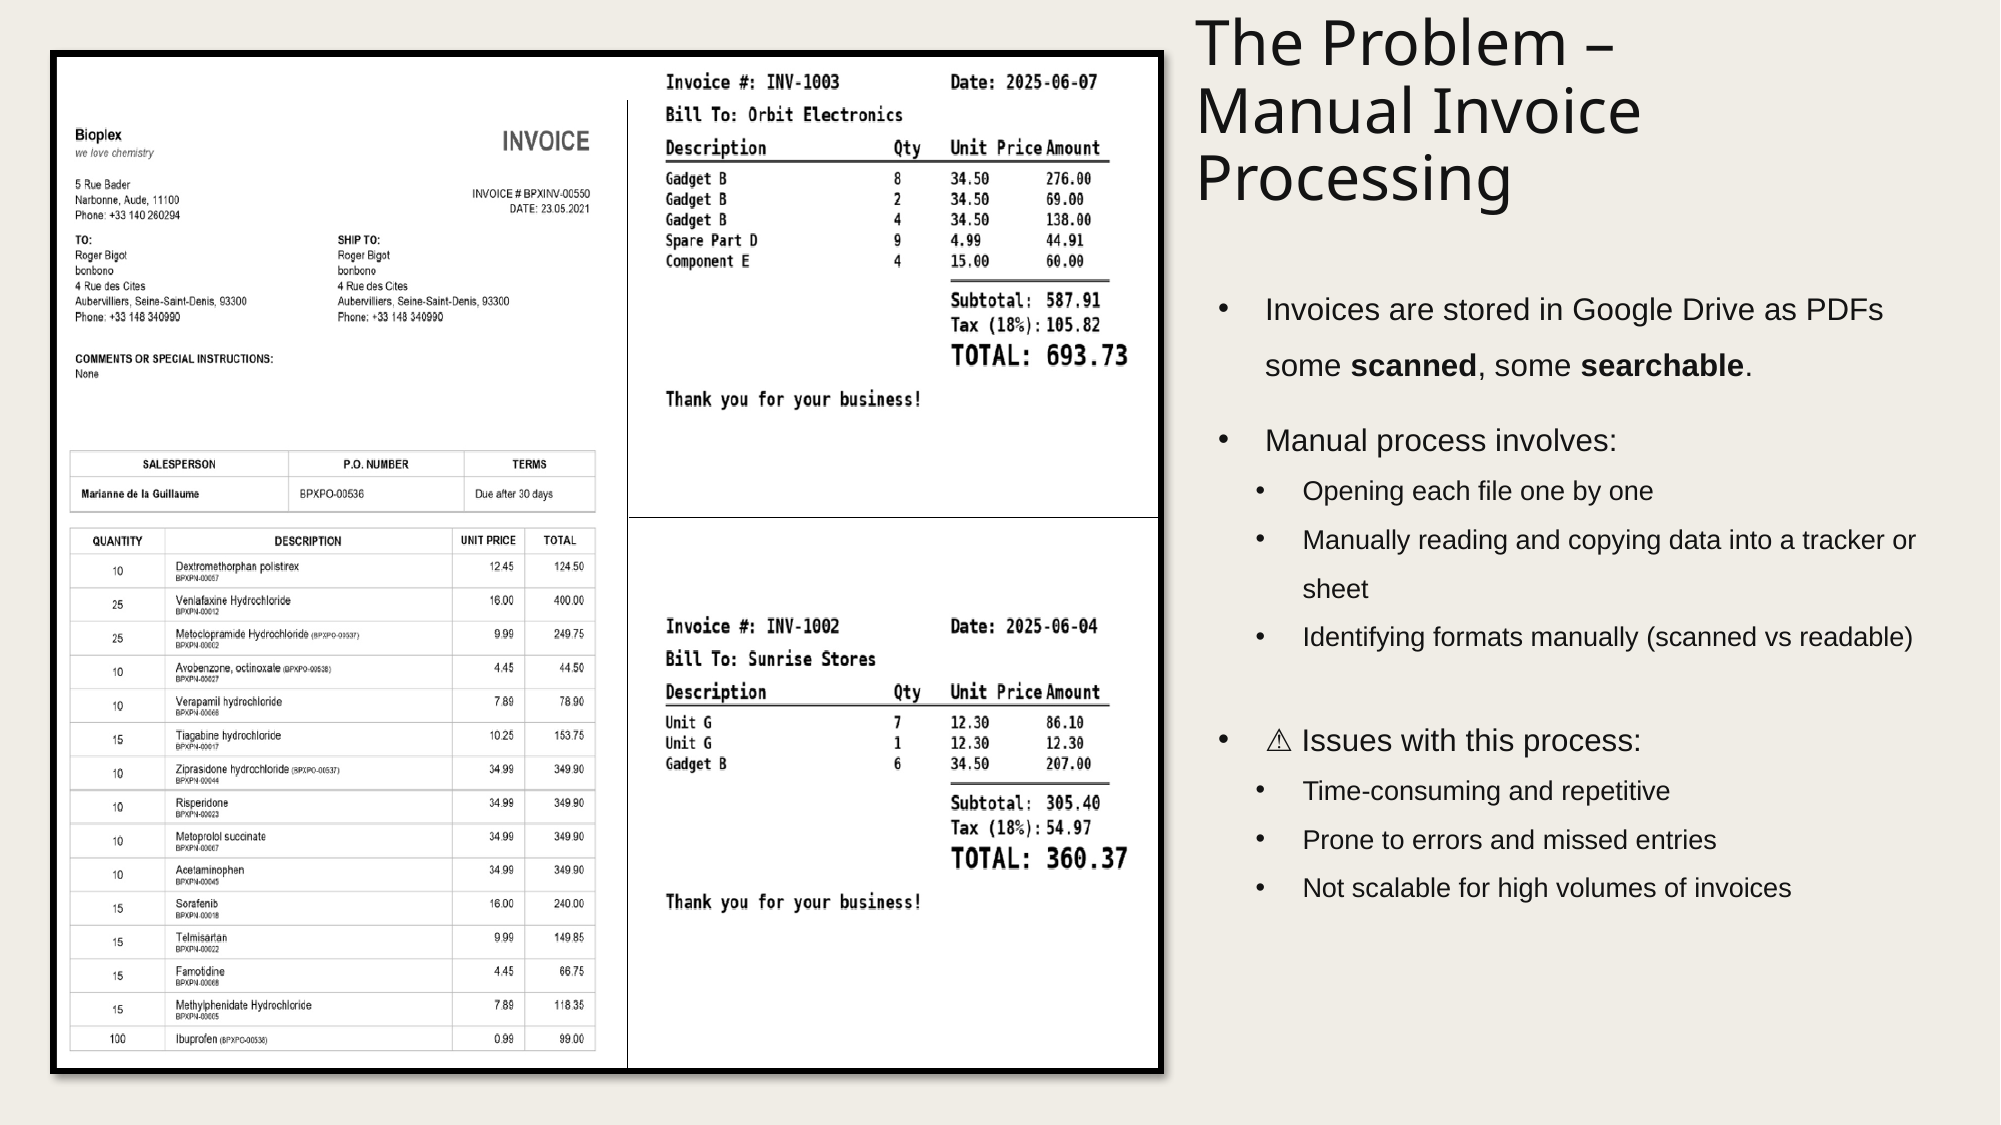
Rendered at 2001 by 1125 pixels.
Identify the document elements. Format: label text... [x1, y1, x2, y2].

picture [56, 56, 1158, 1068]
list Invoices are stored in Google Drive as PDFs some scanned, some searchable. Manual process involves: Opening each file one by one Manually reading and copying data into a tracker or sheet Identifying formats manually (scanned vs readable) ⚠️ Issues with this process: Time-consuming and repetitive Prone to errors and missed entries Not scalable for high volumes of invoices [1203, 262, 1965, 968]
title The Problem – Manual Invoice Processing [1180, 56, 1988, 222]
